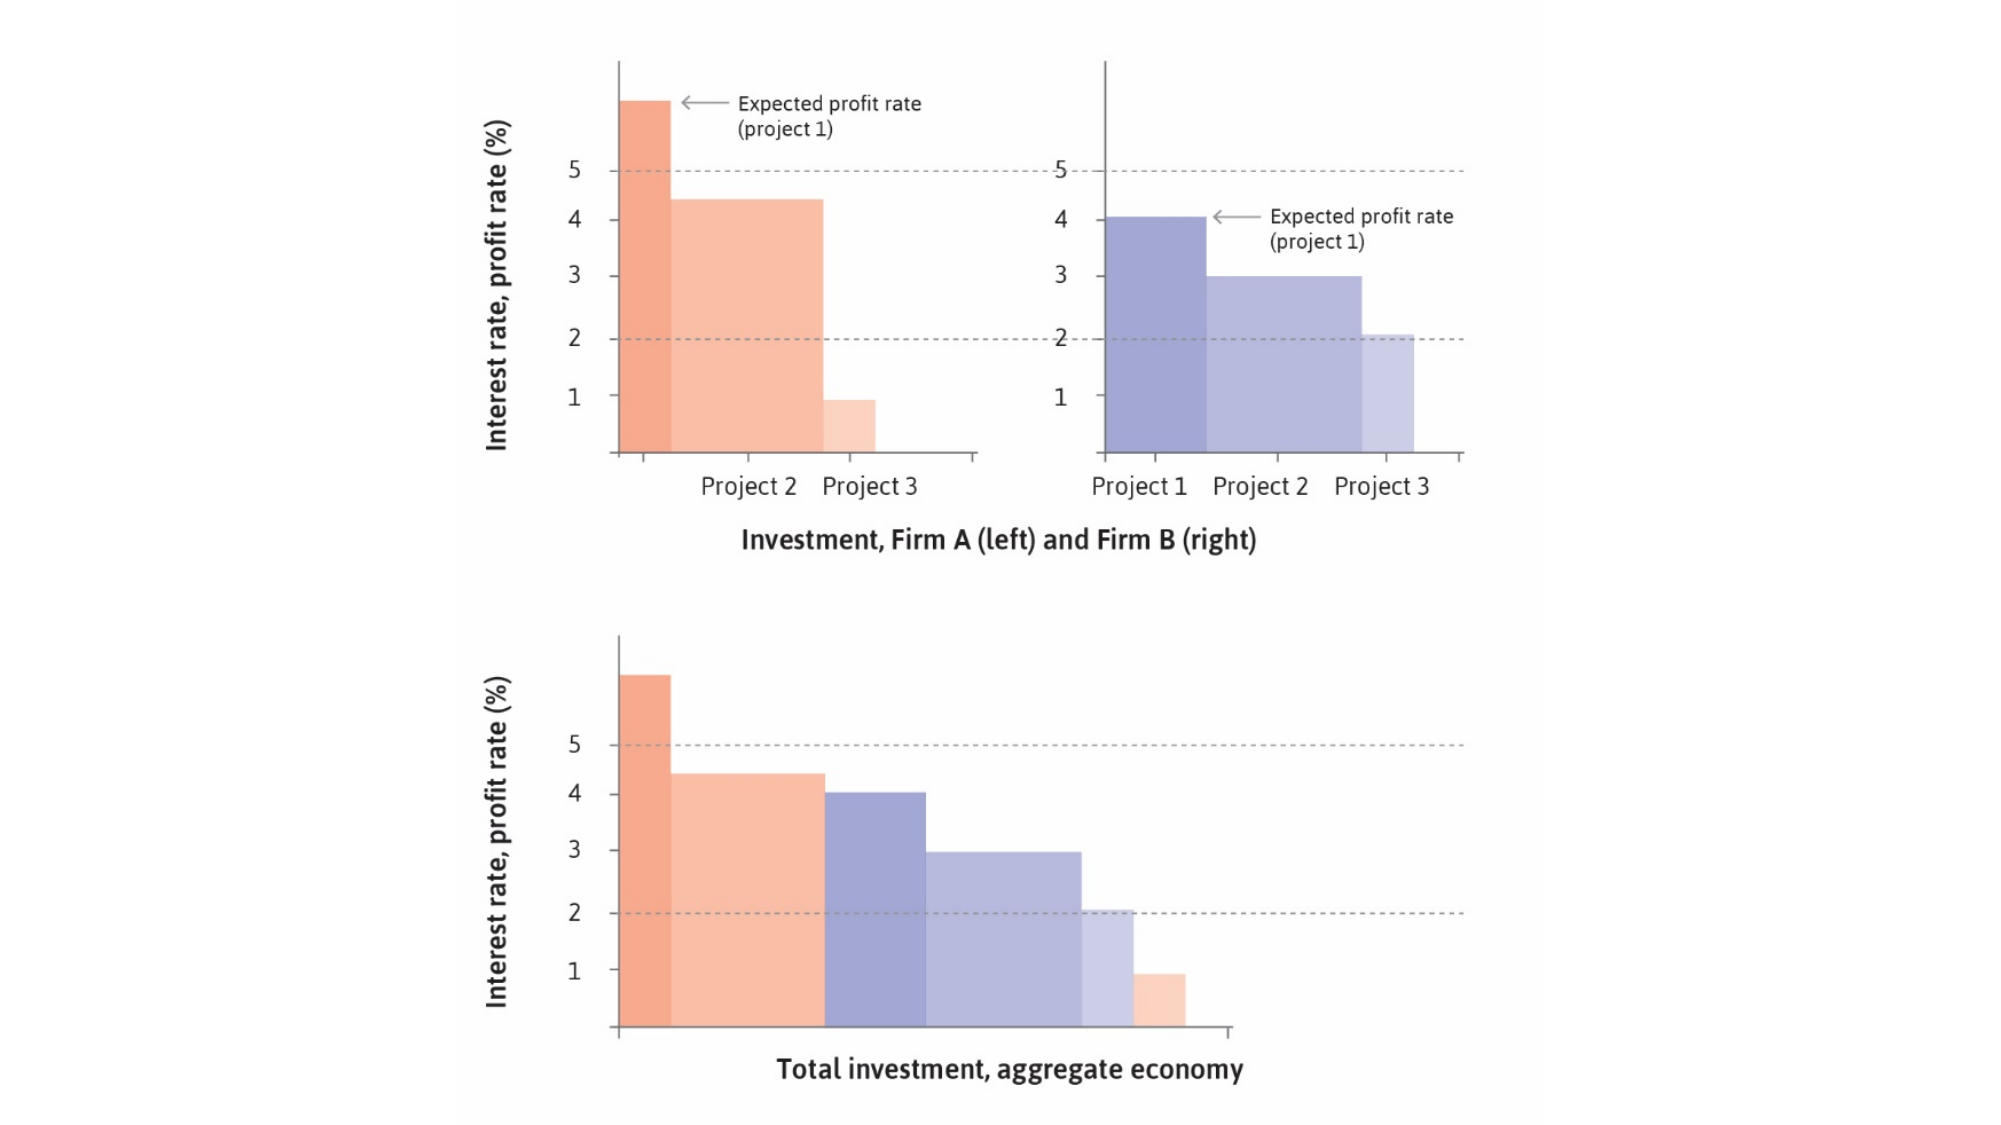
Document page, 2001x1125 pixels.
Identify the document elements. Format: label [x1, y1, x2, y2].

picture [453, 0, 1546, 1125]
